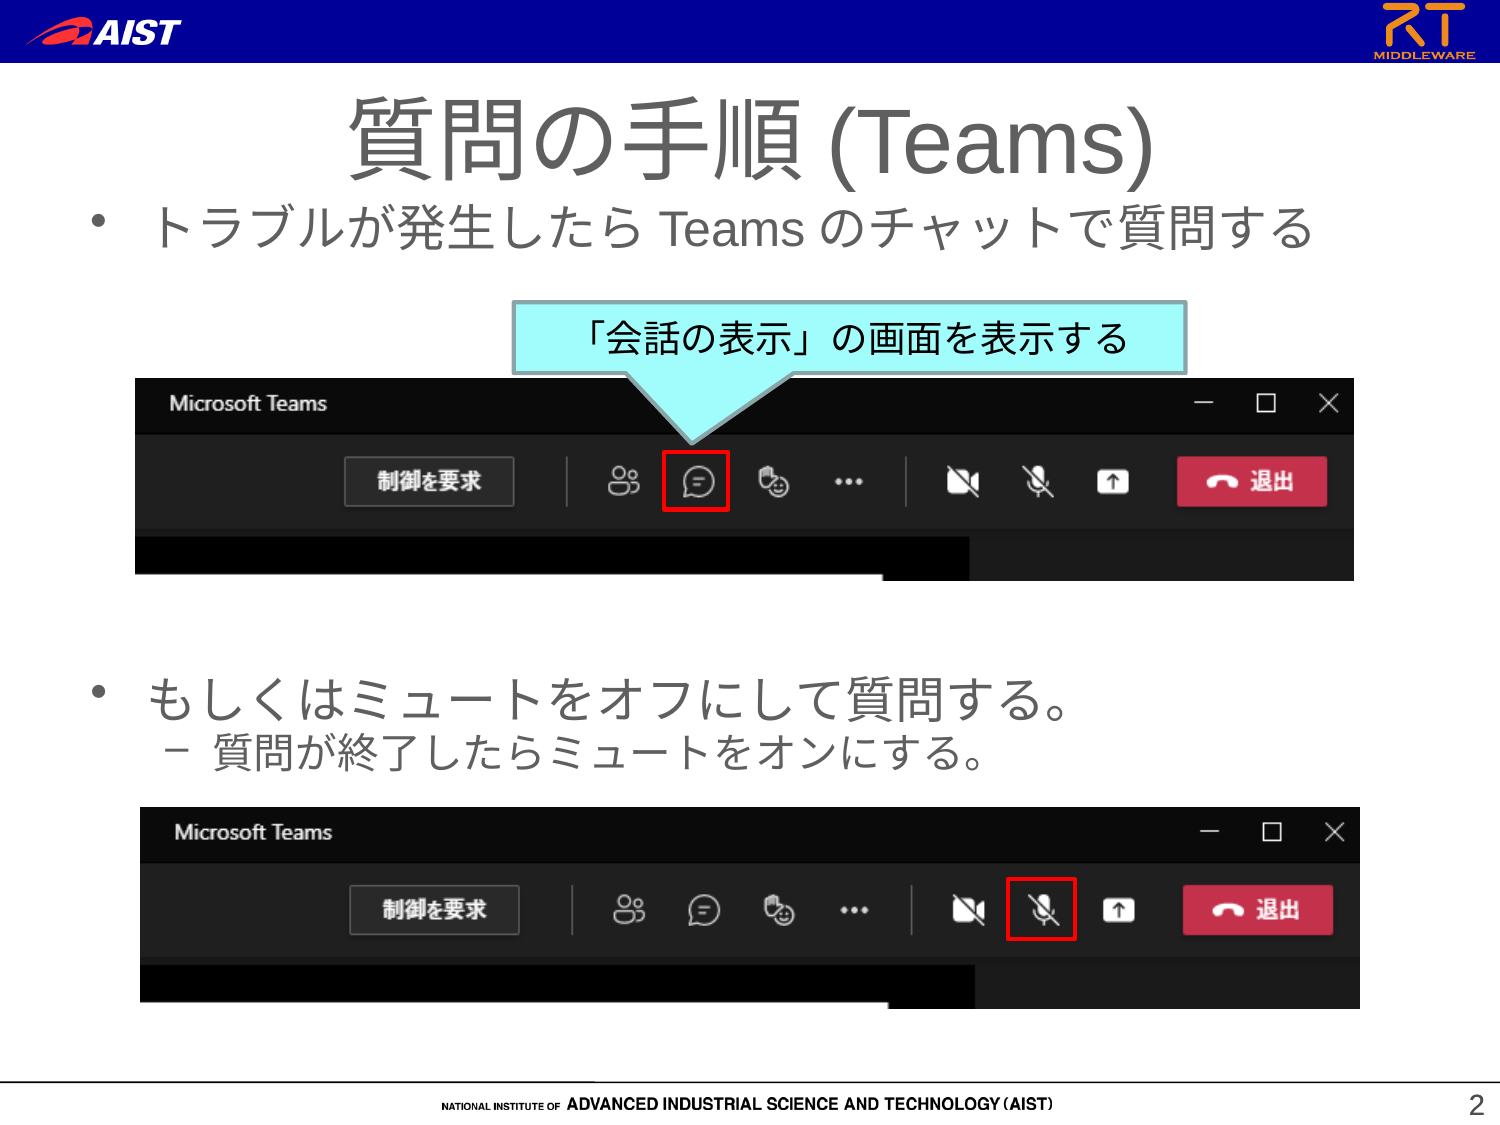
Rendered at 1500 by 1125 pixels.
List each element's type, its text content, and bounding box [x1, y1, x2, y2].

text_box トラブルが発生したらTeamsのチャットで質問する [75, 200, 1374, 290]
text_box 「会話の表示」の画面を表示する [511, 300, 1188, 377]
title 質問の手順(Teams) [29, 66, 1474, 208]
text_box もしくはミュートをオフにして質問する。 質問が終了したらミュートをオンにする。 [75, 672, 1374, 761]
text_box [75, 761, 1374, 785]
picture [0, 0, 1500, 63]
picture [442, 1097, 1052, 1110]
picture [134, 378, 1355, 581]
picture [140, 806, 1360, 1009]
text_box 2 [1149, 1078, 1500, 1125]
